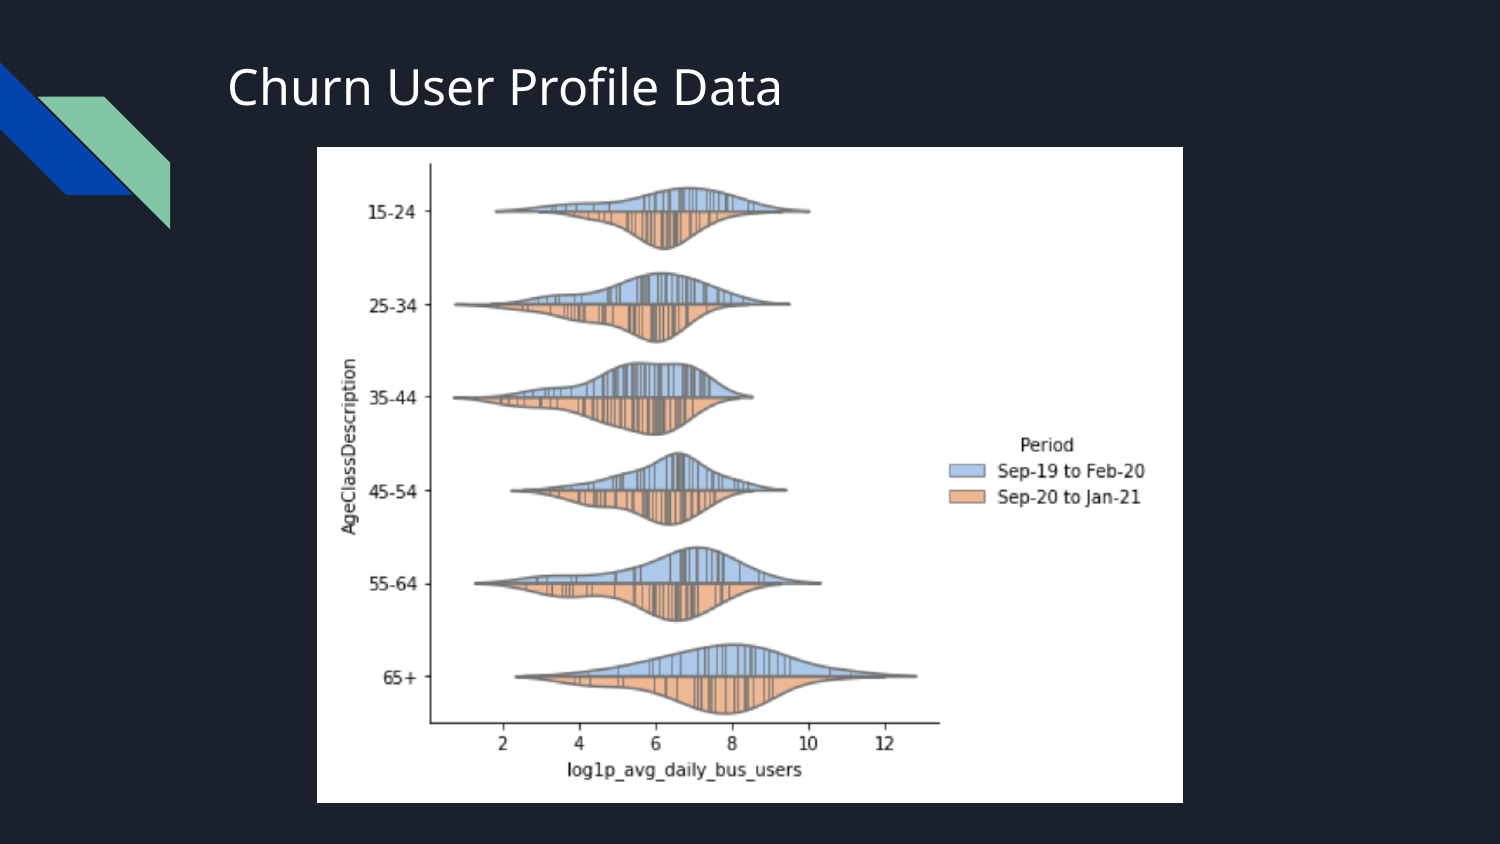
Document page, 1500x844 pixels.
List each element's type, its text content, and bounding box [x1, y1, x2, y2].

picture [317, 146, 1183, 804]
title Churn User Profile Data [212, 40, 1368, 142]
